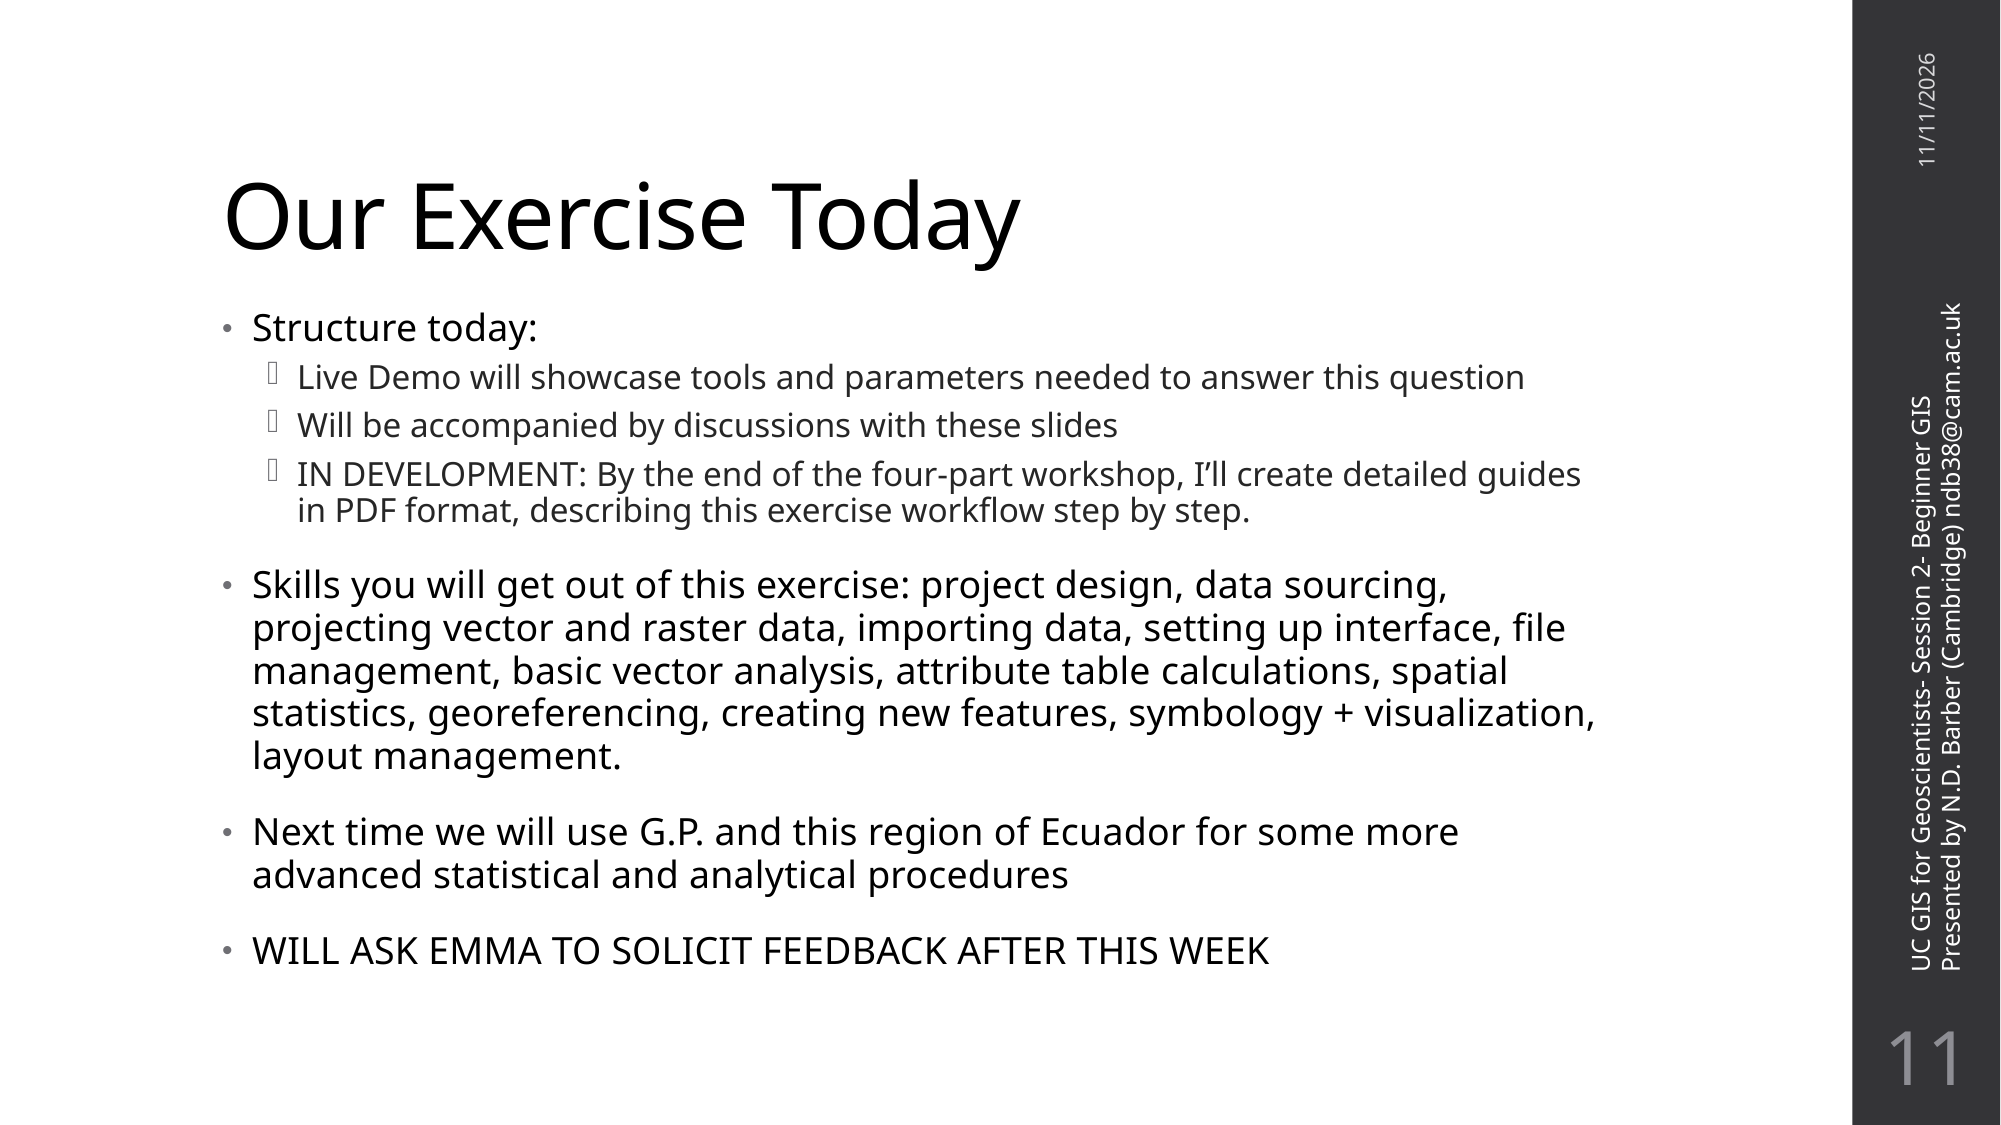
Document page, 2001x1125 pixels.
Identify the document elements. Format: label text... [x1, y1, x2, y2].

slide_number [1897, 37, 1958, 277]
list Structure today: Live Demo will showcase tools and parameters needed to answer this question Will be accompanied by discussions with these slides IN DEVELOPMENT: By the end of the four-part workshop, I’ll create detailed guides in PDF format, describing this exercise workflow step by step. Skills you will get out of this exercise: project design, data sourcing, projecting vector and raster data, importing data, setting up interface, file management, basic vector analysis, attribute table calculations, spatial statistics, georeferencing, creating new features, symbology + visualization, layout management. Next time we will use G.P. and this region of Ecuador for some more advanced statistical and analytical procedures WILL ASK EMMA TO SOLICIT FEEDBACK AFTER THIS WEEK [206, 299, 1617, 1014]
slide_number 10 [1852, 1012, 2000, 1110]
title Our Exercise Today [206, 60, 1797, 278]
footer UC GIS for Geoscientists- Session 2- Beginner GIS Presented by N.D. Barber (Cambridge) ndb38@cam.ac.uk [1897, 277, 1958, 988]
